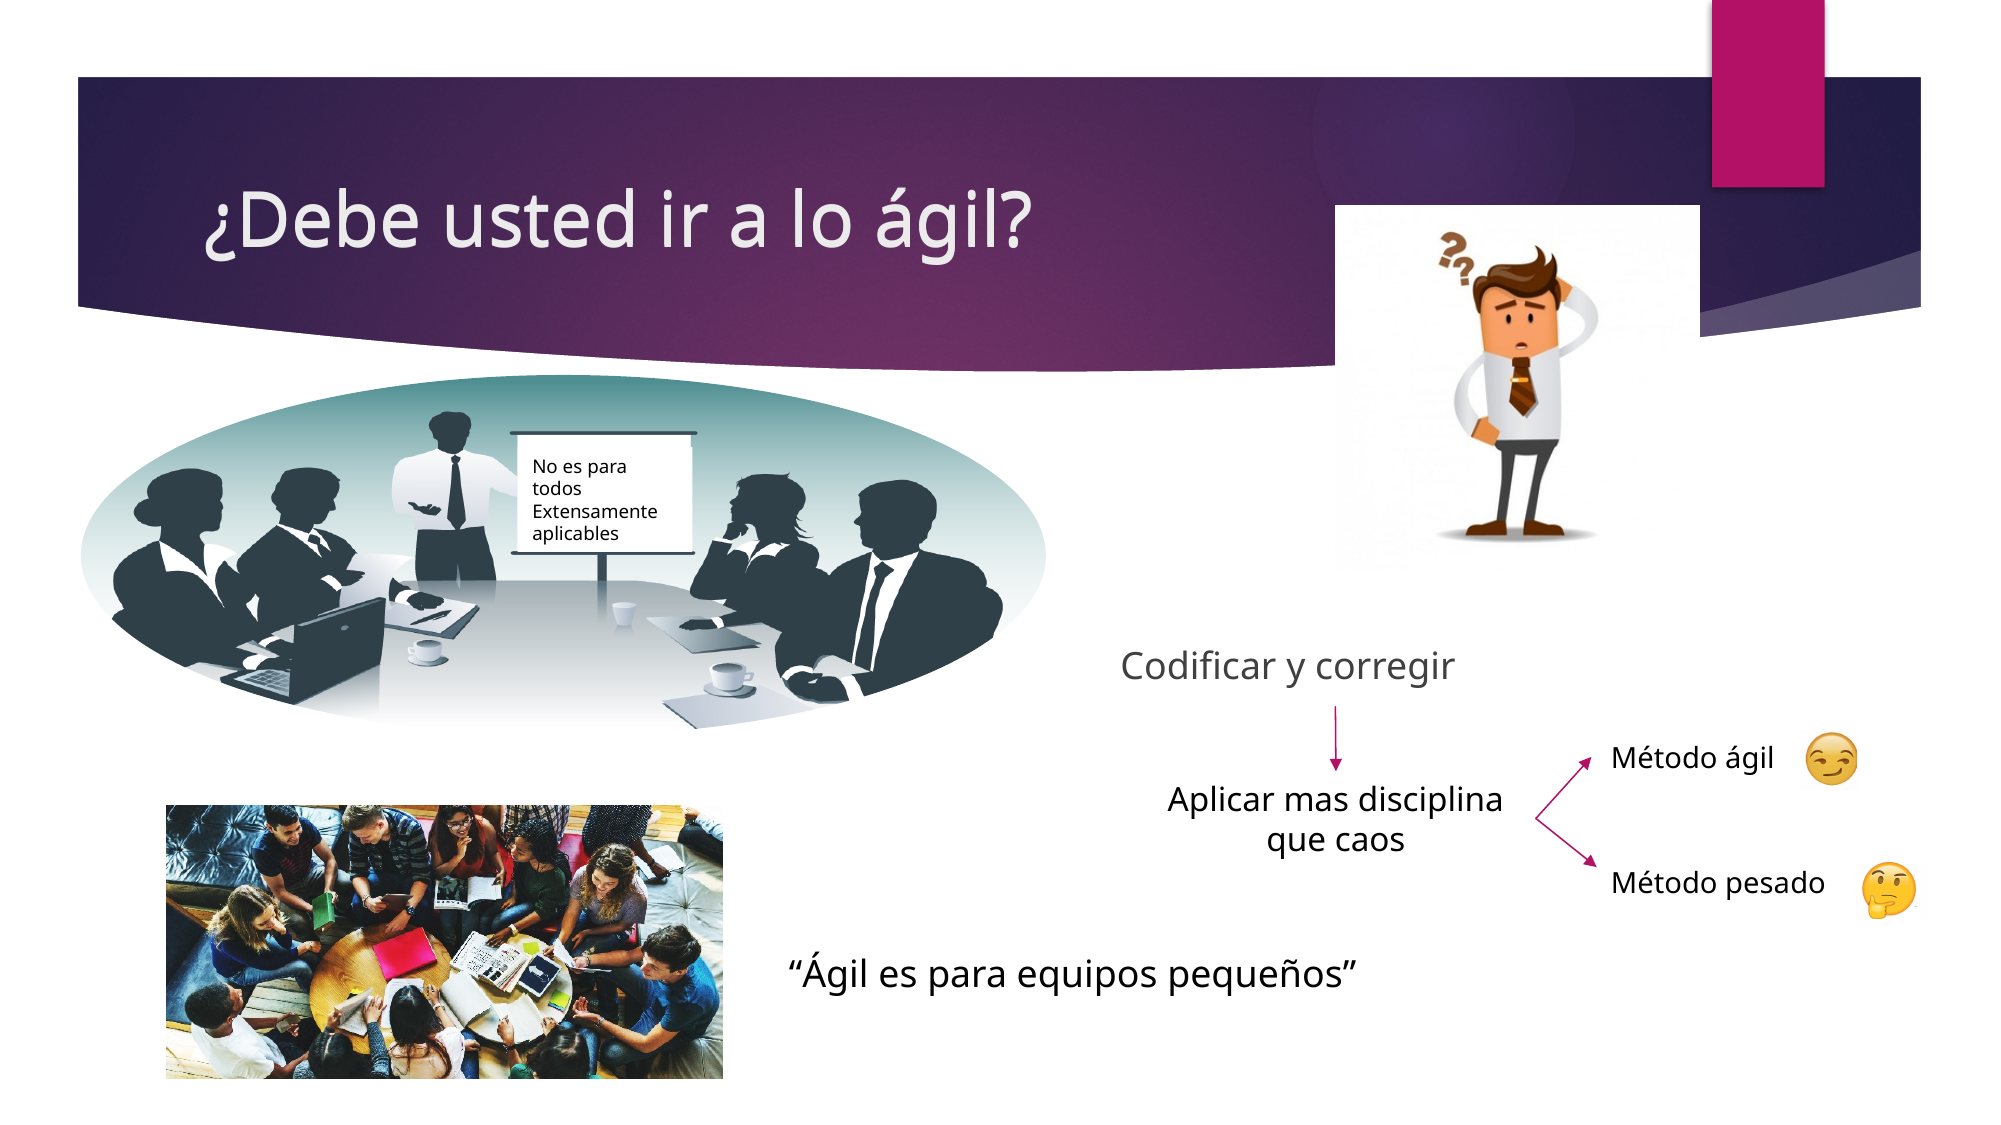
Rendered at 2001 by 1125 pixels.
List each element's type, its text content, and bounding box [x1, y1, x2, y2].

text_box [1535, 818, 1597, 868]
text_box “Ágil es para equipos pequeños” [774, 942, 1392, 1003]
text_box Aplicar mas disciplina que caos [1135, 771, 1529, 866]
picture [166, 805, 723, 1080]
text_box ¿Debe usted ir a lo ágil? [189, 157, 1627, 274]
text_box Método pesado [1596, 856, 1860, 907]
picture [1799, 731, 1858, 790]
picture [1851, 862, 1927, 920]
picture [80, 374, 1047, 736]
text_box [1535, 756, 1592, 818]
text_box Método ágil [1596, 731, 1797, 782]
list Codificar y corregir [1105, 634, 1592, 710]
picture [1335, 205, 1700, 570]
